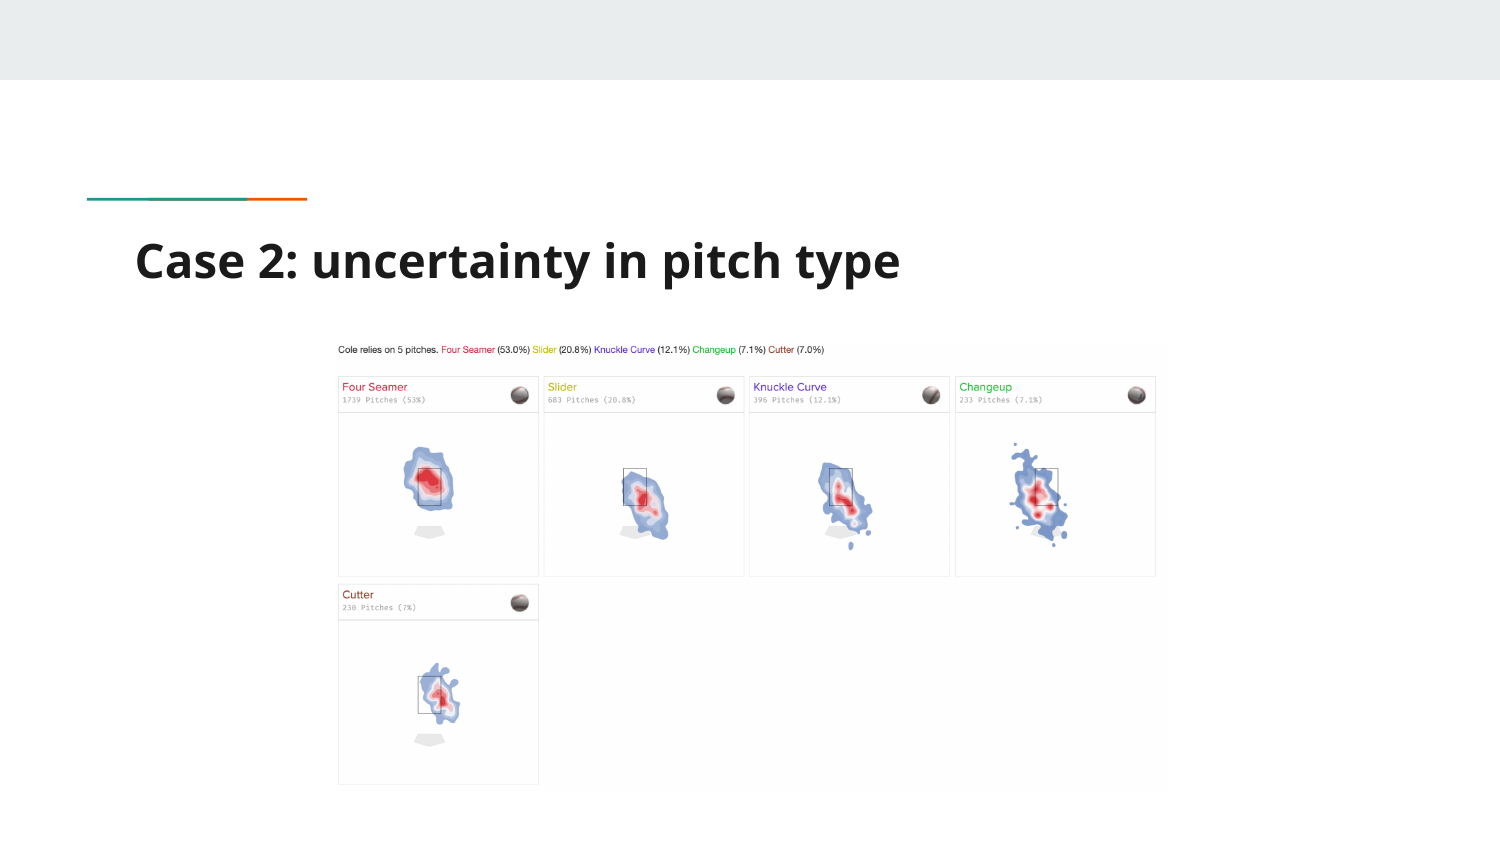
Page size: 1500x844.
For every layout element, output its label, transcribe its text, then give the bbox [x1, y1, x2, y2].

title Case 2: uncertainty in pitch type [119, 216, 1381, 305]
picture [333, 340, 1168, 792]
